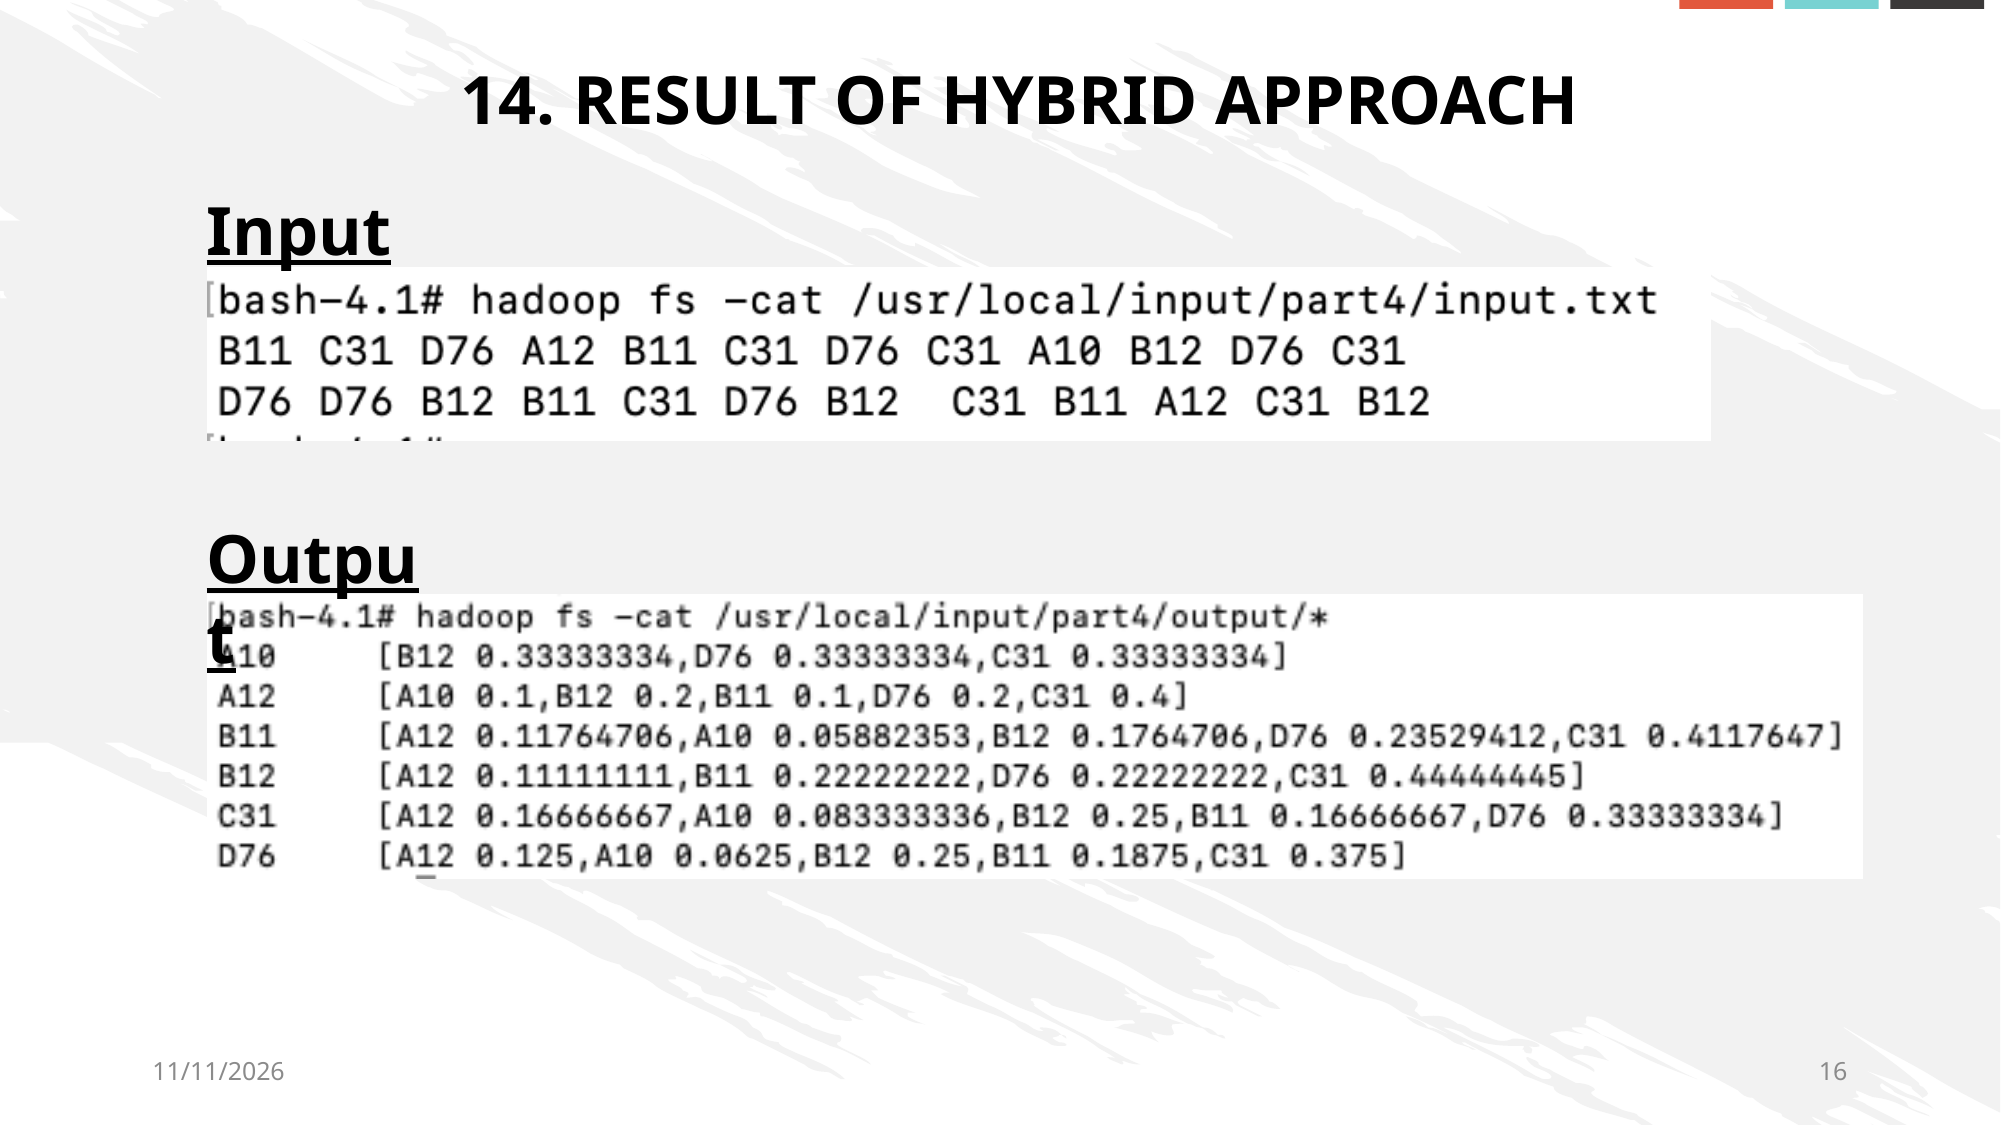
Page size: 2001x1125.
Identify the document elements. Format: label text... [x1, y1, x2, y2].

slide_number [137, 1042, 588, 1103]
slide_number 16 [1412, 1042, 1863, 1103]
text_box Input [191, 181, 443, 276]
picture [207, 267, 1711, 441]
list 14. RESULT OF HYBRID APPROACH [362, 59, 1679, 220]
text_box Output [191, 509, 443, 684]
picture [207, 594, 1863, 879]
